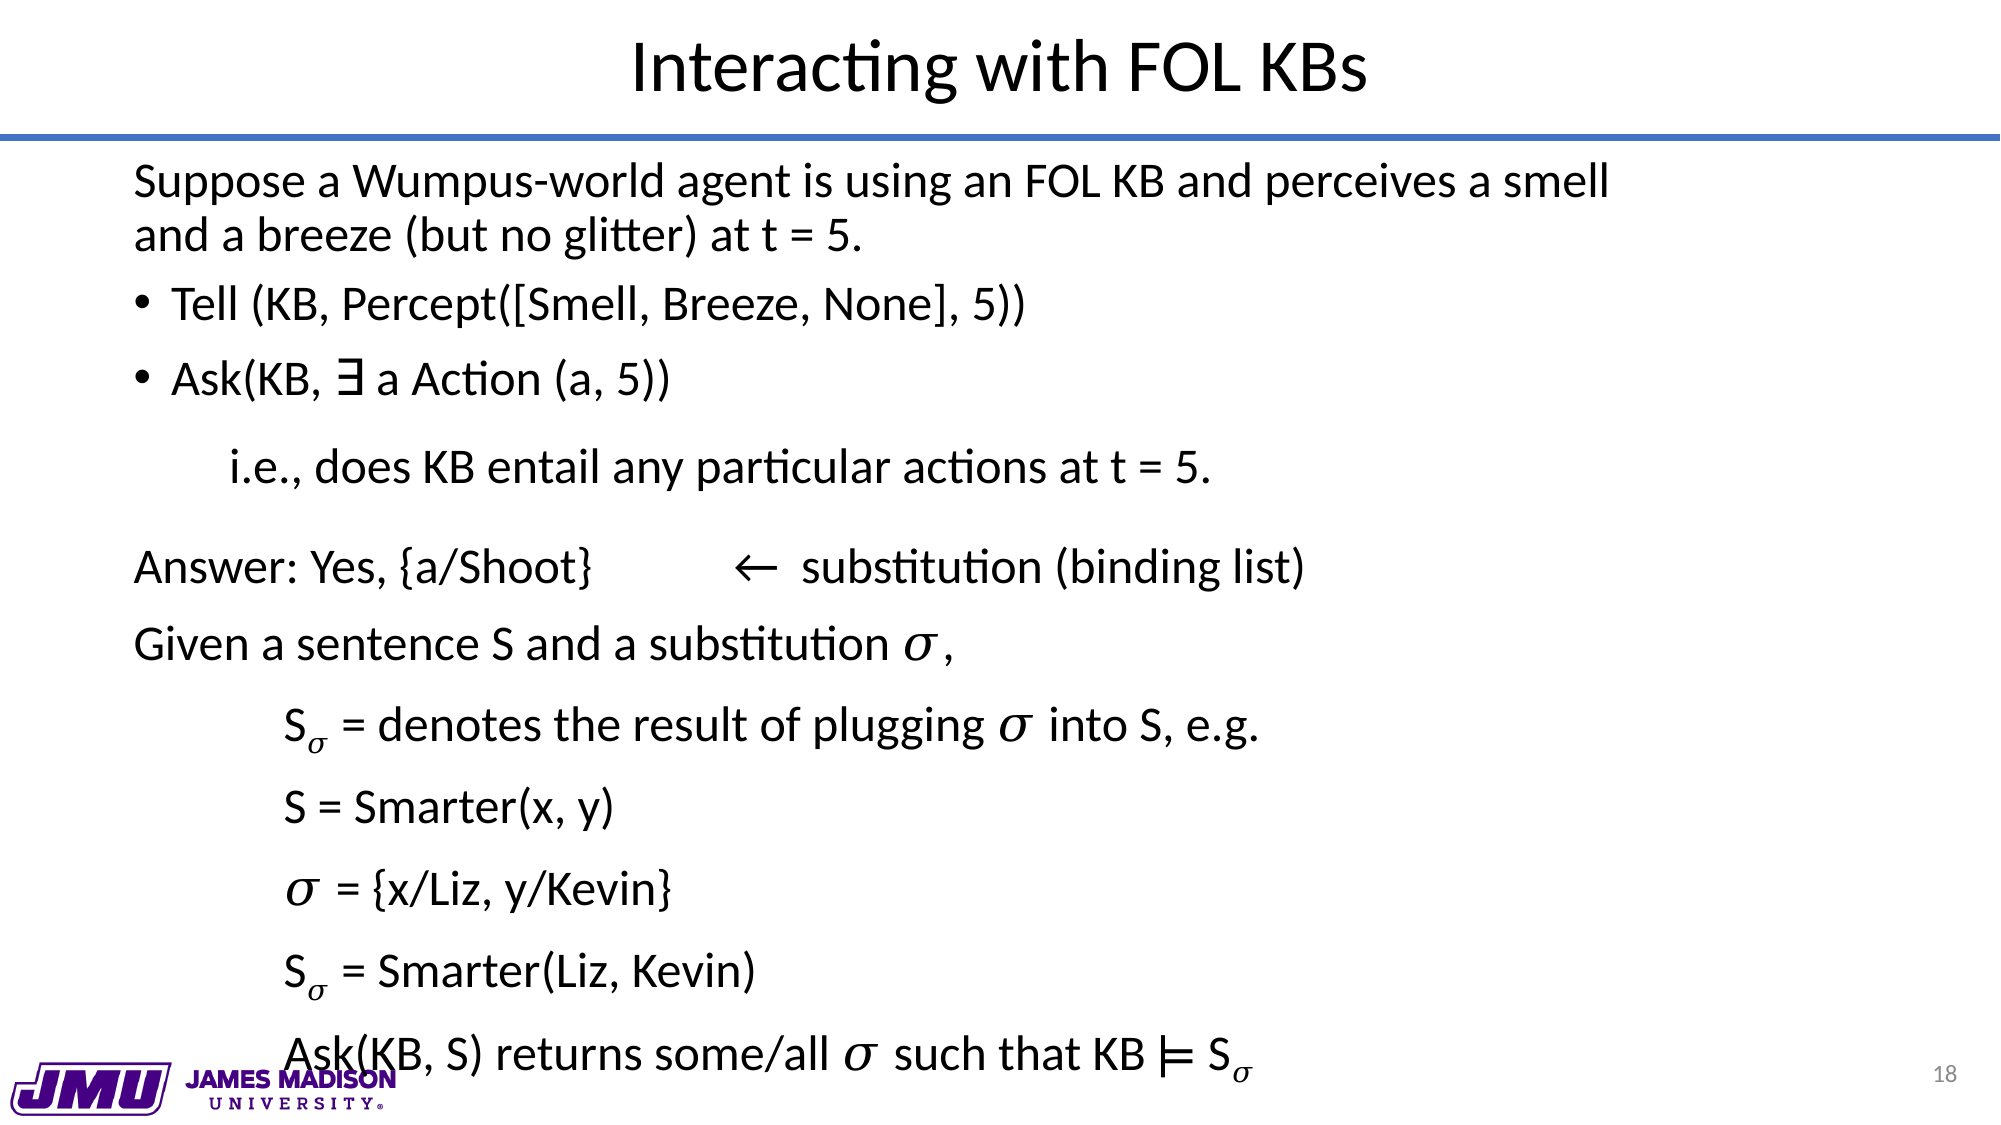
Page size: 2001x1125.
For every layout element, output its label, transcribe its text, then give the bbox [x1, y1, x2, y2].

text_box Suppose a Wumpus-world agent is using an FOL KB and perceives a smell and a breeze (but no glitter) at t = 5. [118, 147, 1640, 269]
title Interacting with FOL KBs [0, 0, 2000, 134]
slide_number 18 [1870, 1042, 1973, 1103]
text_box Answer: Yes, {a/Shoot} ← substitution (binding list) [118, 532, 1640, 609]
text_box Given a sentence S and a substitution 𝜎, S𝜎 = denotes the result of plugging 𝜎 into S, e.g. S = Smarter(x, y) 𝜎 = {x/Liz, y/Kevin} S𝜎 = Smarter(Liz, Kevin) Ask(KB, S) returns some/all 𝜎 such that KB ⊨ S𝜎 [118, 609, 1640, 1033]
text_box Tell (KB, Percept([Smell, Breeze, None], 5)) Ask(KB, ∃ a Action (a, 5)) [118, 269, 1640, 397]
picture [0, 1042, 410, 1125]
text_box i.e., does KB entail any particular actions at t = 5. [214, 432, 1735, 515]
